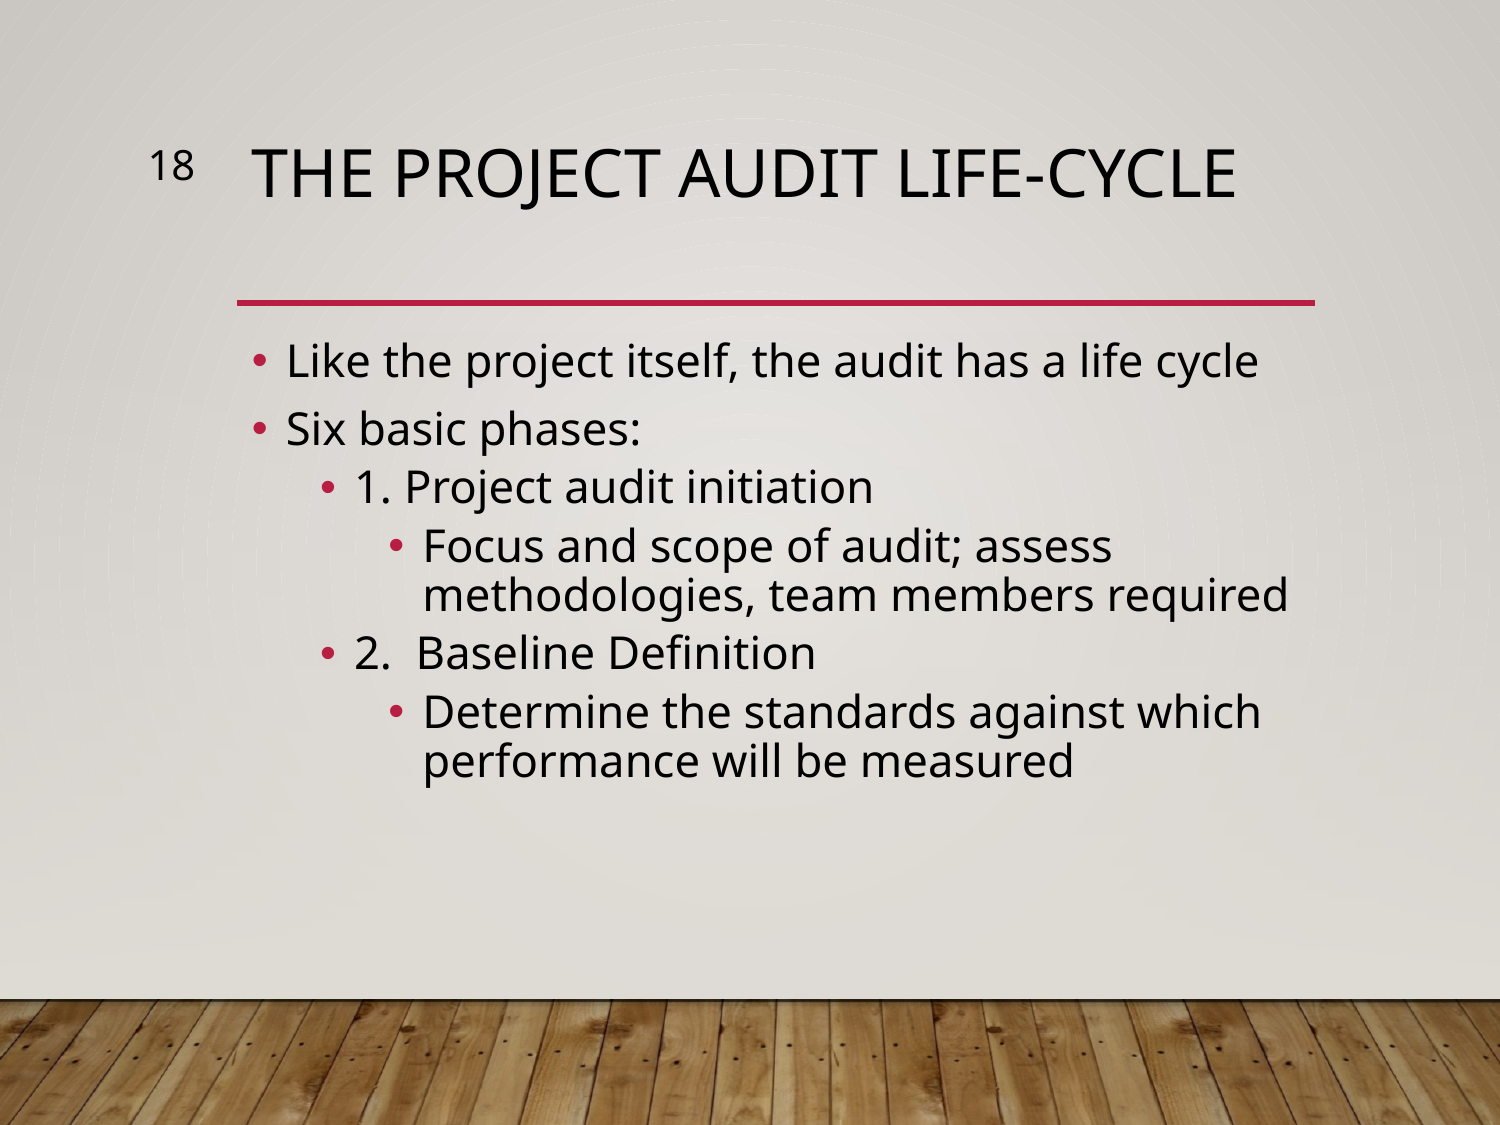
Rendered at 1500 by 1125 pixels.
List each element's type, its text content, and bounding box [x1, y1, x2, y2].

title The Project Audit Life-Cycle [236, 131, 1315, 305]
list Like the project itself, the audit has a life cycle Six basic phases: 1. Project audit initiation Focus and scope of audit; assess methodologies, team members required 2. Baseline Definition Determine the standards against which performance will be measured [236, 330, 1315, 897]
picture [0, 999, 1500, 1125]
slide_number 18 [80, 131, 211, 214]
